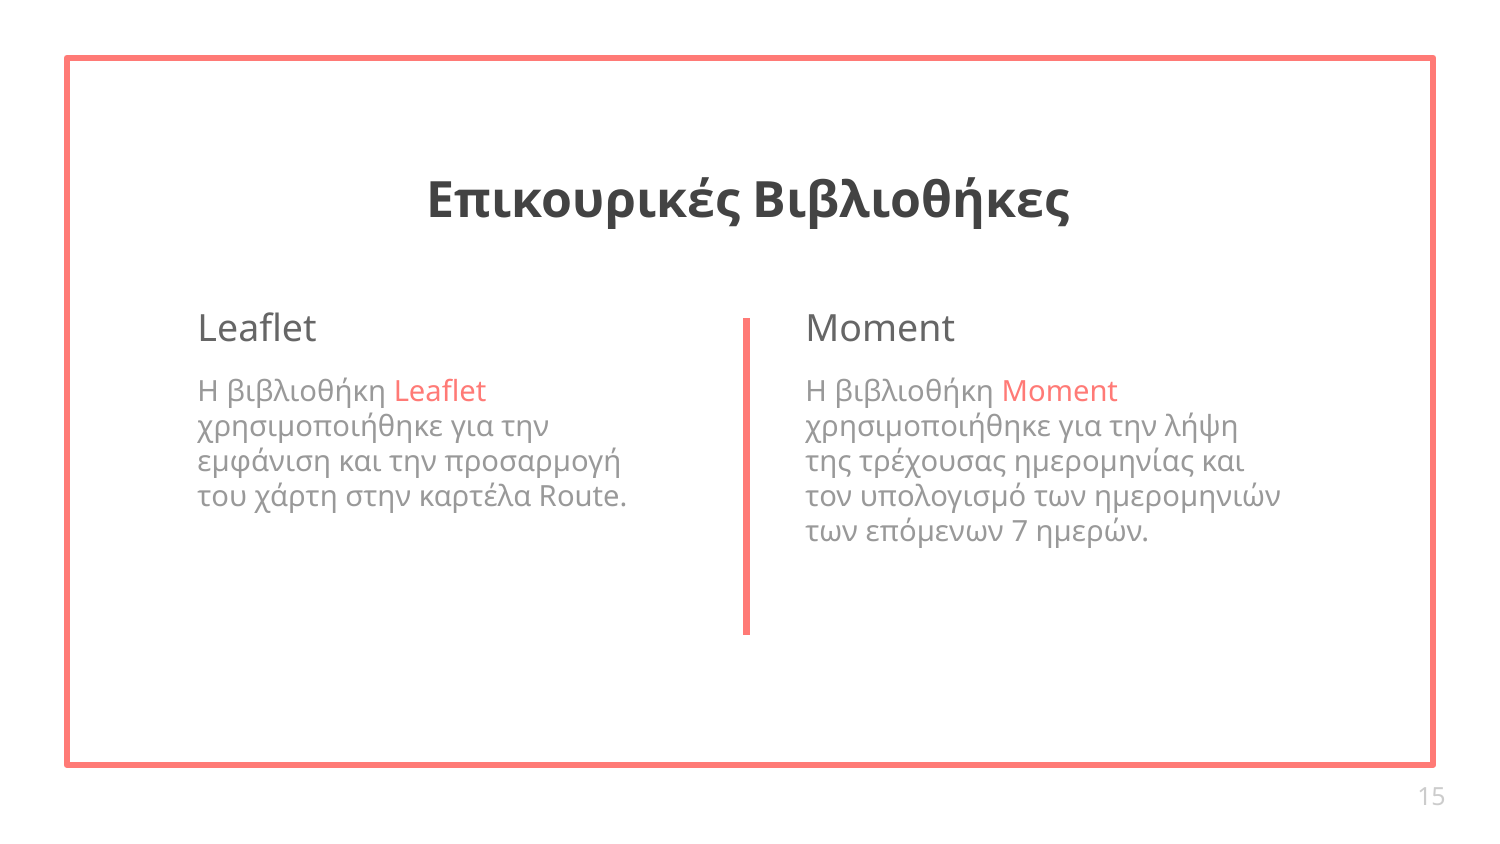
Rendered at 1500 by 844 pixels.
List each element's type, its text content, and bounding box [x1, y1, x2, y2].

title Επικουρικές Βιβλιοθήκες [0, 152, 1498, 232]
title Moment [790, 257, 1311, 364]
slide_number ‹#› [1402, 764, 1493, 830]
subtitle Η βιβλιοθήκη Moment χρησιμοποιήθηκε για την λήψη της τρέχουσας ημερομηνίας και τον υπολογισμό των ημερομηνιών των επόμενων 7 ημερών. [790, 357, 1300, 706]
title Leaflet [182, 257, 703, 364]
subtitle Η βιβλιοθήκη Leaflet χρησιμοποιήθηκε για την εμφάνιση και την προσαρμογή του χάρτη στην καρτέλα Route. [182, 357, 692, 706]
